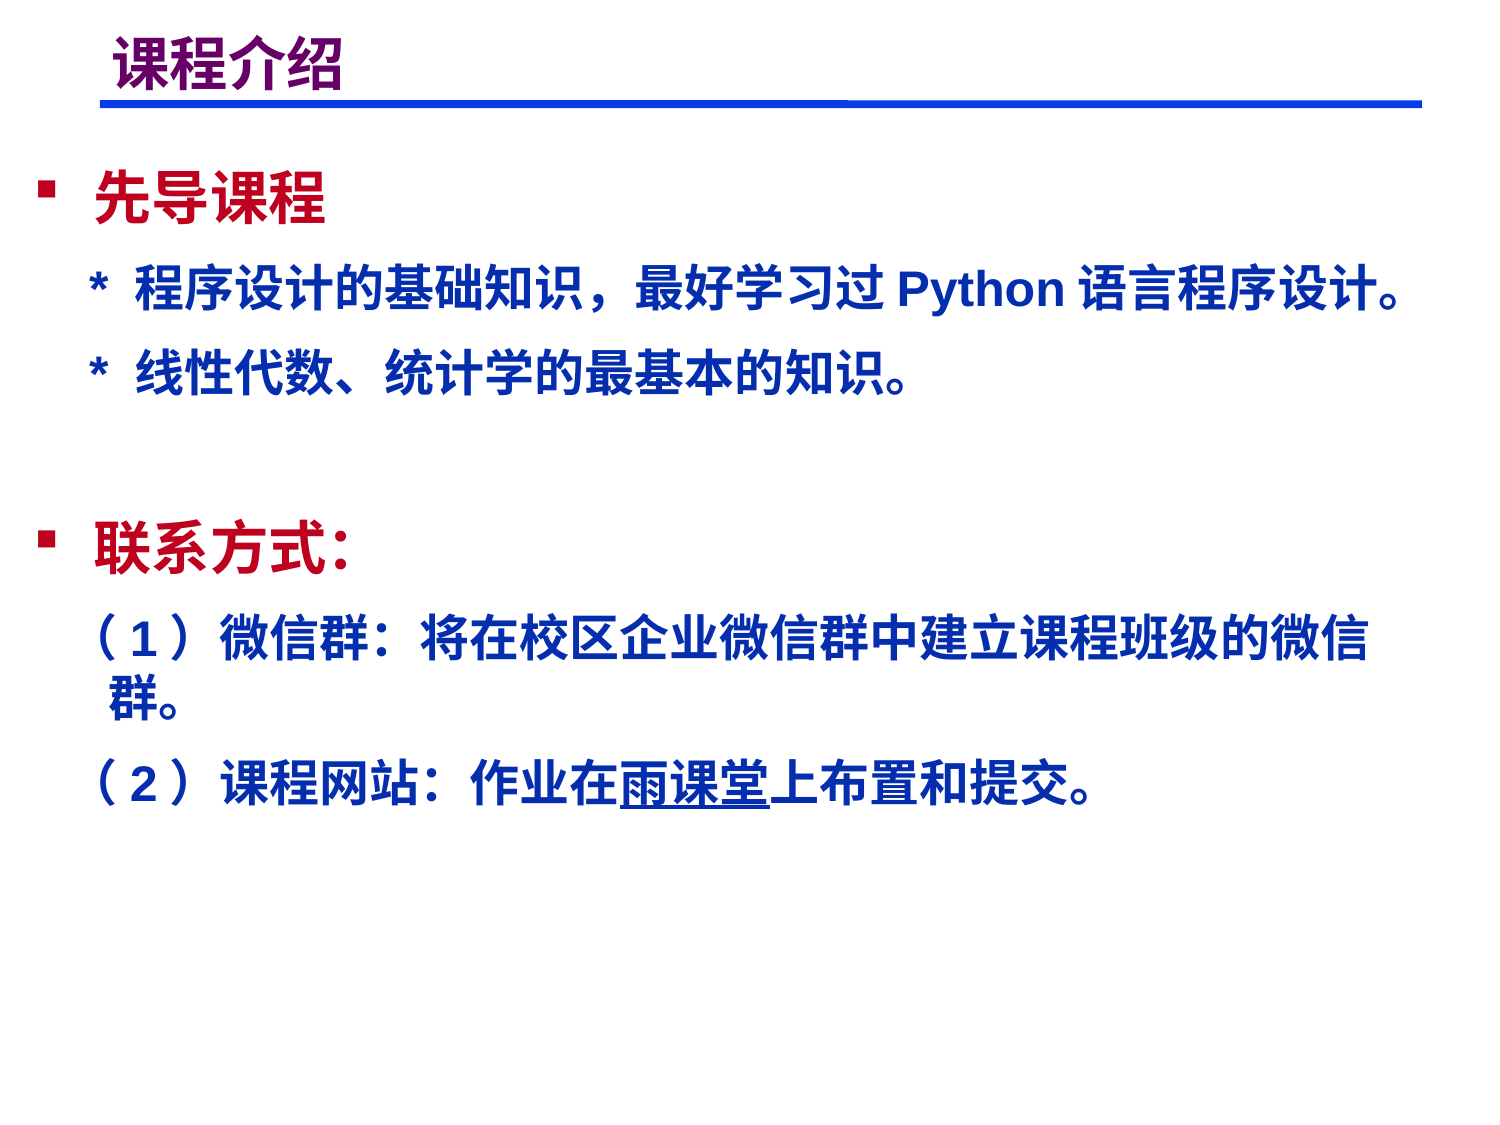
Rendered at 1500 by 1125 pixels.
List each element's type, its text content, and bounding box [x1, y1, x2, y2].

title 课程介绍 [100, 32, 358, 153]
subtitle 先导课程 * 程序设计的基础知识，最好学习过Python语言程序设计。 * 线性代数、统计学的最基本的知识。 联系方式： （1）微信群：将在校区企业微信群中建立课程班级的微信群。 （2）课程网站：作业在雨课堂上布置和提交。 [17, 153, 1477, 802]
